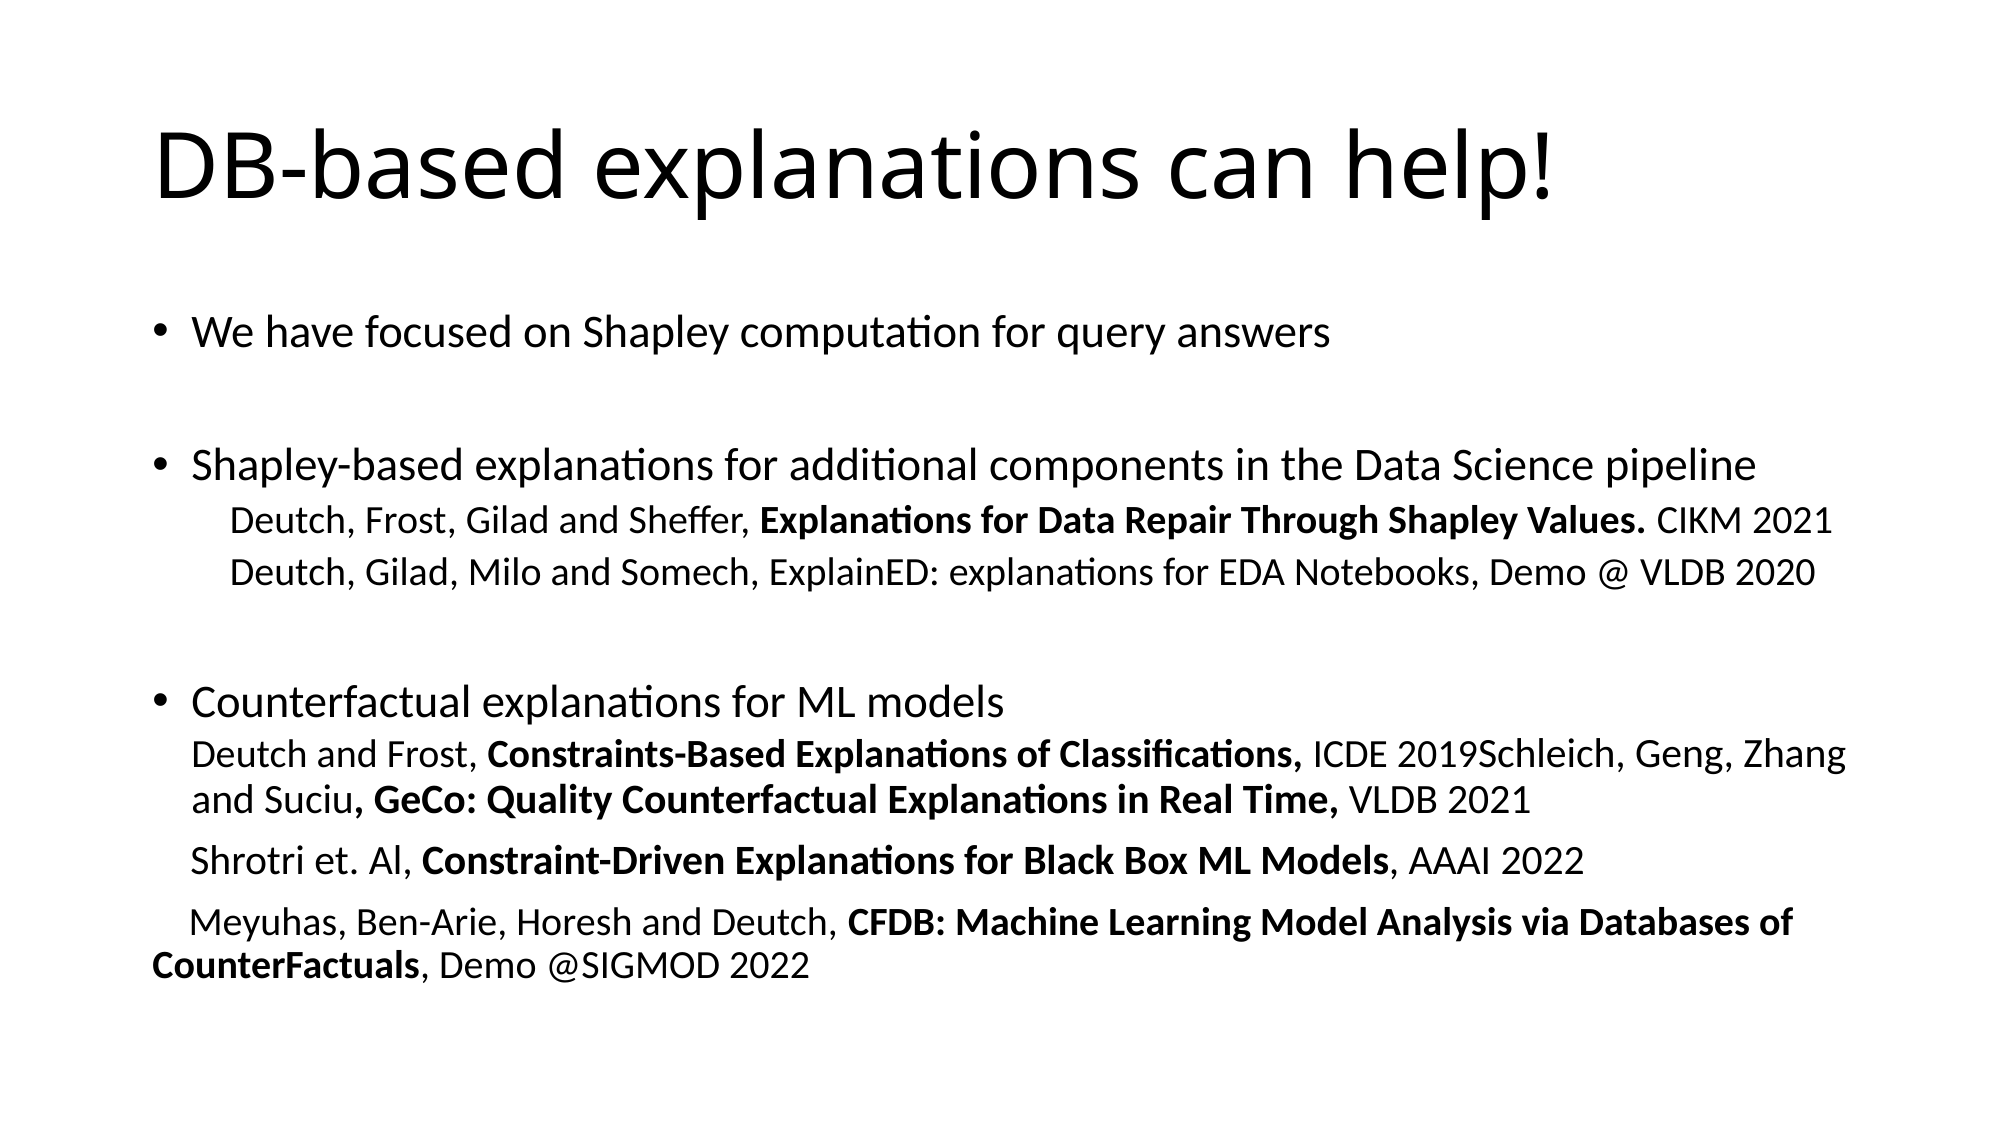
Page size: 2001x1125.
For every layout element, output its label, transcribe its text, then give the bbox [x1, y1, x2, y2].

list We have focused on Shapley computation for query answers Shapley-based explanations for additional components in the Data Science pipeline Deutch, Frost, Gilad and Sheffer, Explanations for Data Repair Through Shapley Values. CIKM 2021 Deutch, Gilad, Milo and Somech, ExplainED: explanations for EDA Notebooks, Demo @ VLDB 2020 Counterfactual explanations for ML models Deutch and Frost, Constraints-Based Explanations of Classifications, ICDE 2019 Schleich, Geng, Zhang and Suciu, GeCo: Quality Counterfactual Explanations in Real Time, VLDB 2021 Shrotri et. Al, Constraint-Driven Explanations for Black Box ML Models, AAAI 2022 Meyuhas, Ben-Arie, Horesh and Deutch, CFDB: Machine Learning Model Analysis via Databases of CounterFactuals, Demo @SIGMOD 2022 [137, 299, 1863, 1014]
title DB-based explanations can help! [137, 59, 1863, 278]
